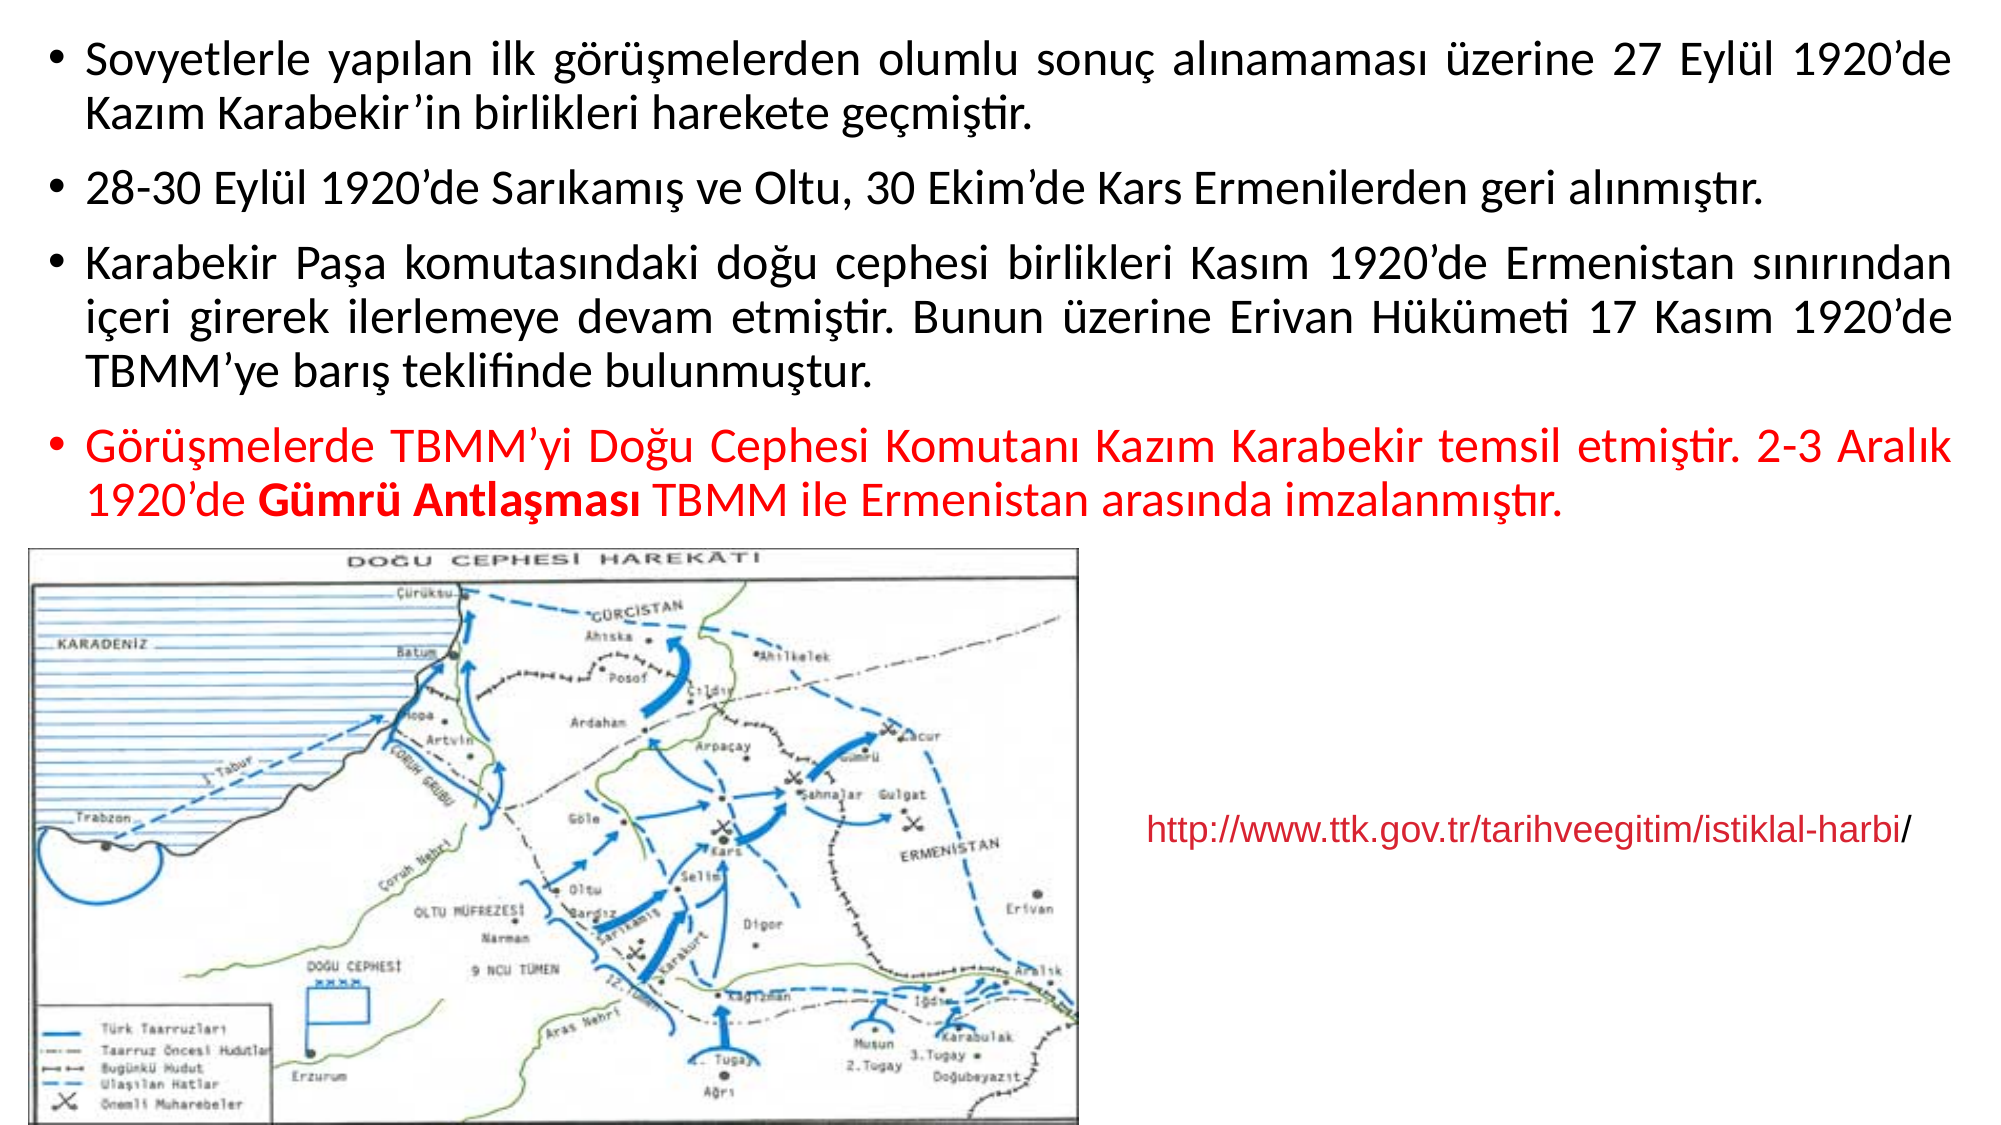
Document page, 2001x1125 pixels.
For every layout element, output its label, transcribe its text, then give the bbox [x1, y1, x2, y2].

text_box http://www.ttk.gov.tr/tarihveegitim/istiklal-harbi/ [1131, 797, 1927, 858]
picture [28, 548, 1079, 1125]
text_box Sovyetlerle yapılan ilk görüşmelerden olumlu sonuç alınamaması üzerine 27 Eylül 1920’de Kazım Karabekir’in birlikleri harekete geçmiştir. 28-30 Eylül 1920’de Sarıkamış ve Oltu, 30 Ekim’de Kars Ermenilerden geri alınmıştır. Karabekir Paşa komutasındaki doğu cephesi birlikleri Kasım 1920’de Ermenistan sınırından içeri girerek ilerlemeye devam etmiştir. Bunun üzerine Erivan Hükümeti 17 Kasım 1920’de TBMM’ye barış teklifinde bulunmuştur. Görüşmelerde TBMM’yi Doğu Cephesi Komutanı Kazım Karabekir temsil etmiştir. 2-3 Aralık 1920’de Gümrü Antlaşması TBMM ile Ermenistan arasında imzalanmıştır. [33, 25, 1969, 549]
